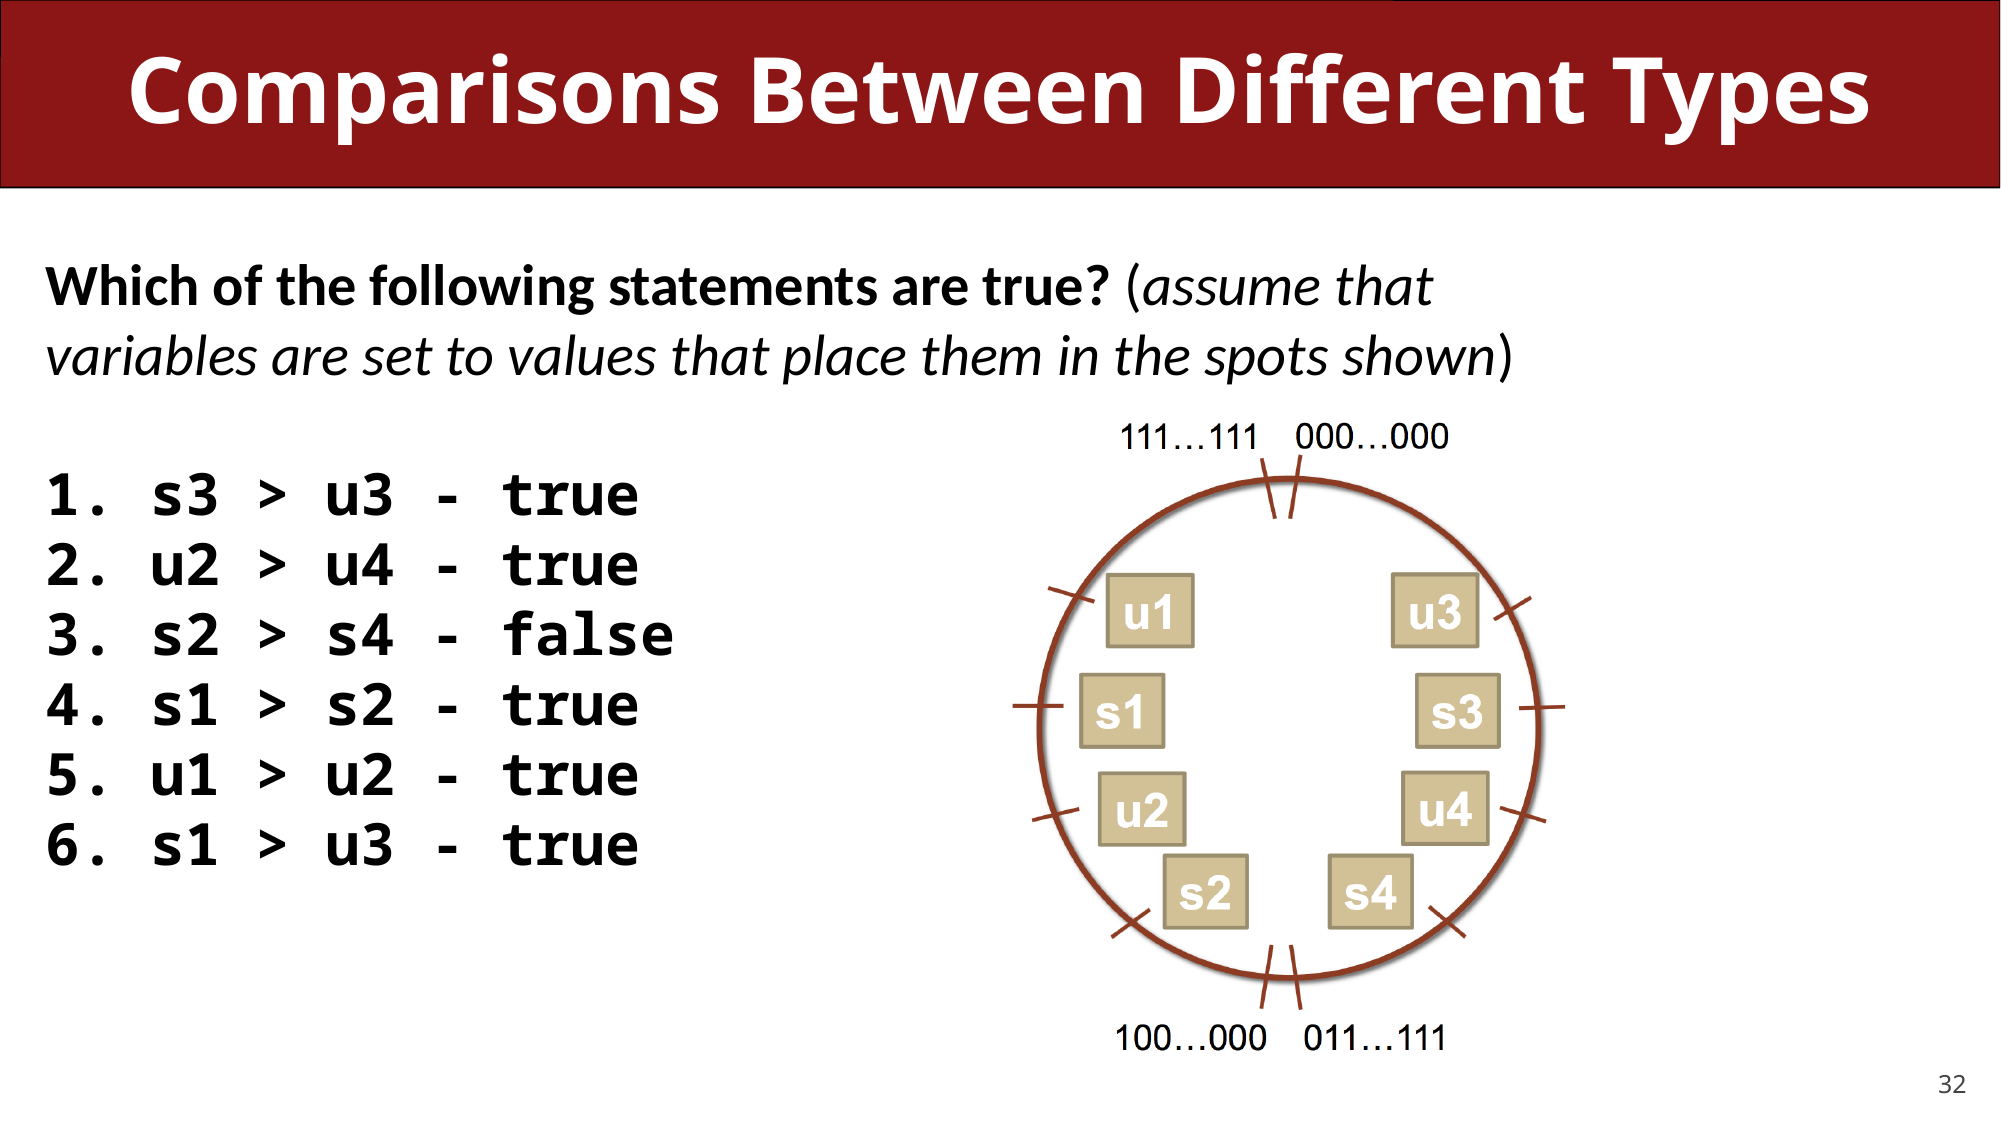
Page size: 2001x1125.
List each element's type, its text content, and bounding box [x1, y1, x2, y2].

text_box Which of the following statements are true? (assume that variables are set to values that place them in the spots shown) 1. s3 > u3 - true 2. u2 > u4 - true 3. s2 > s4 - false 4. s1 > s2 - true 5. u1 > u2 - true 6. s1 > u3 - true [37, 239, 1746, 886]
title Comparisons Between Different Types [75, 0, 1925, 188]
picture [999, 405, 1584, 1078]
